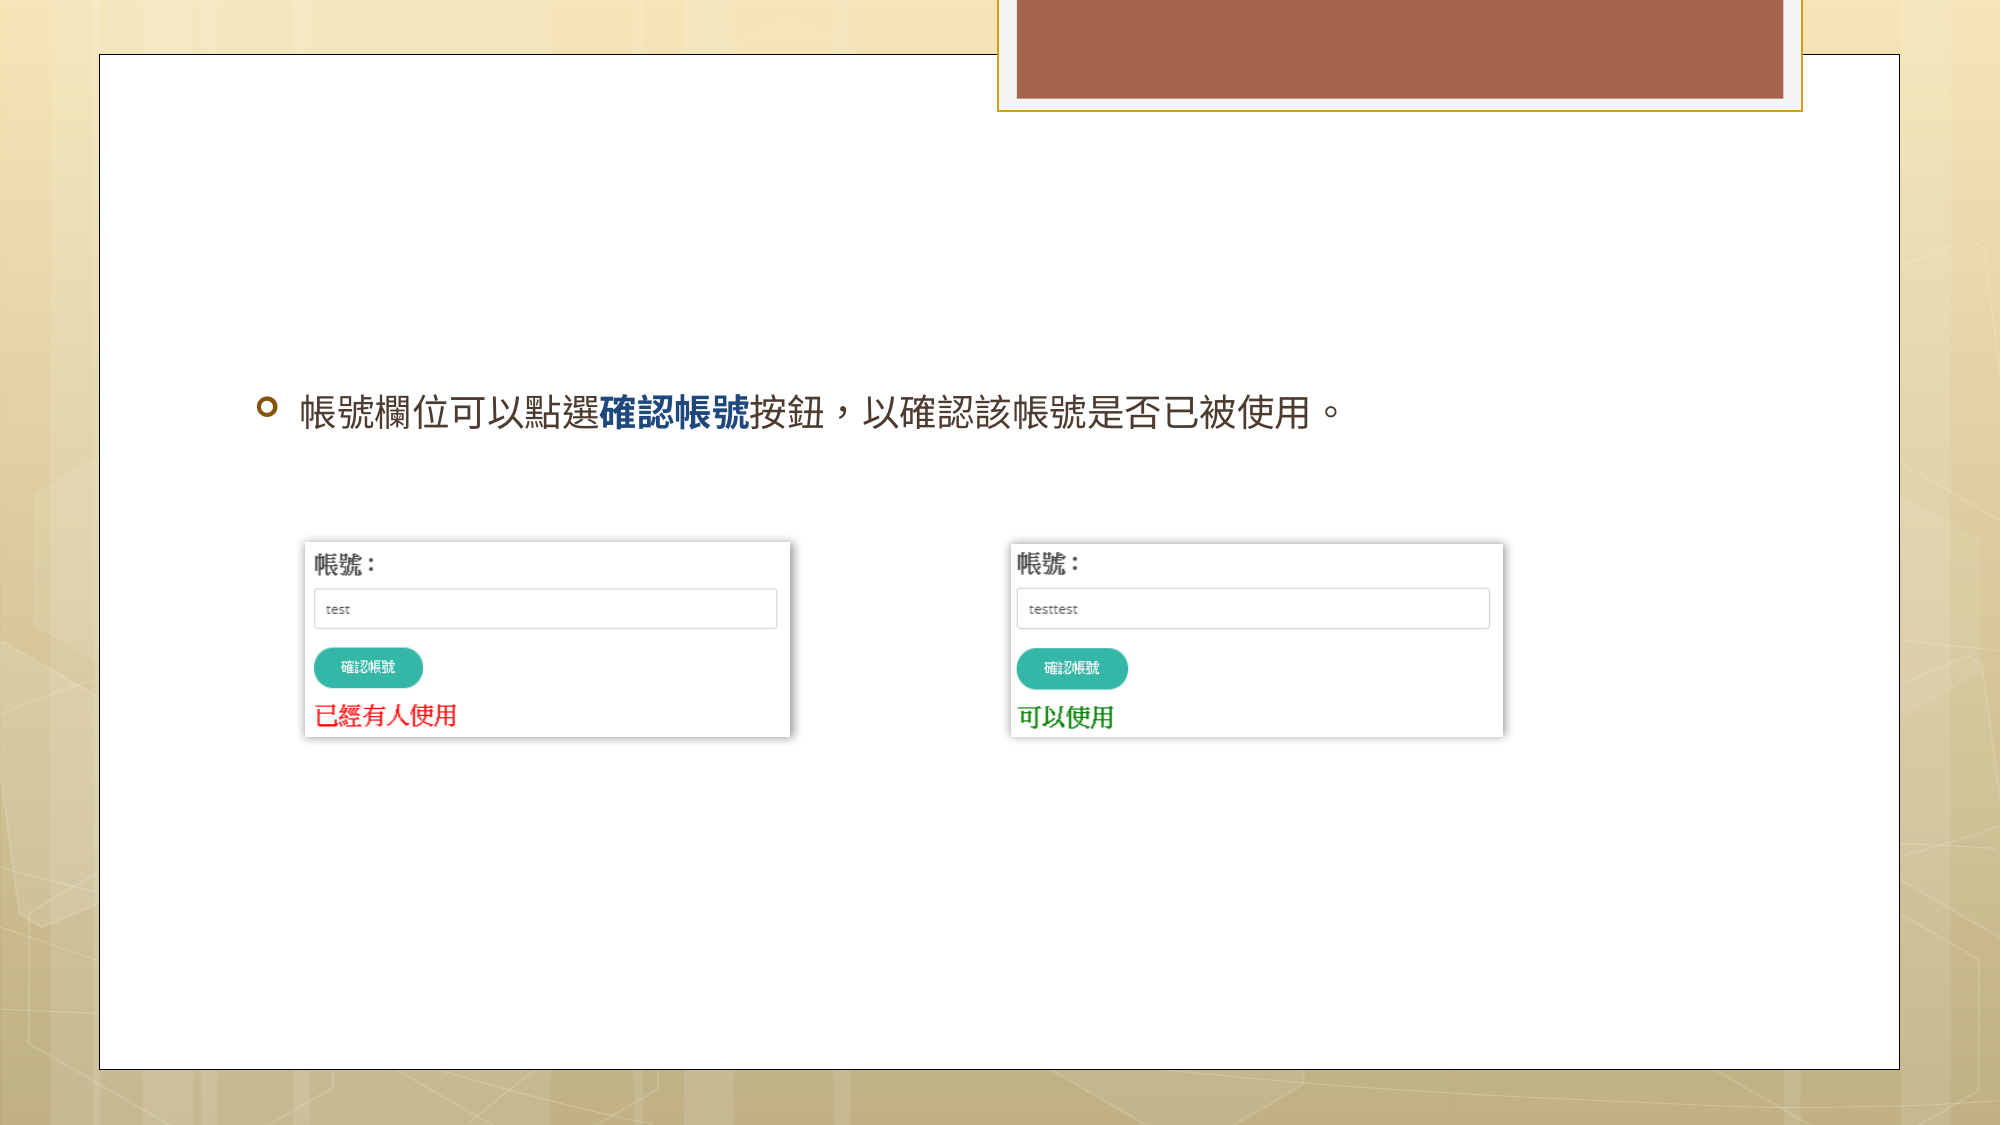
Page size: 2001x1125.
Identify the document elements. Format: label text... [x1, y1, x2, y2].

picture [305, 542, 790, 737]
list 帳號欄位可以點選確認帳號按鈕，以確認該帳號是否已被使用。 [228, 381, 1769, 957]
picture [1011, 543, 1503, 737]
